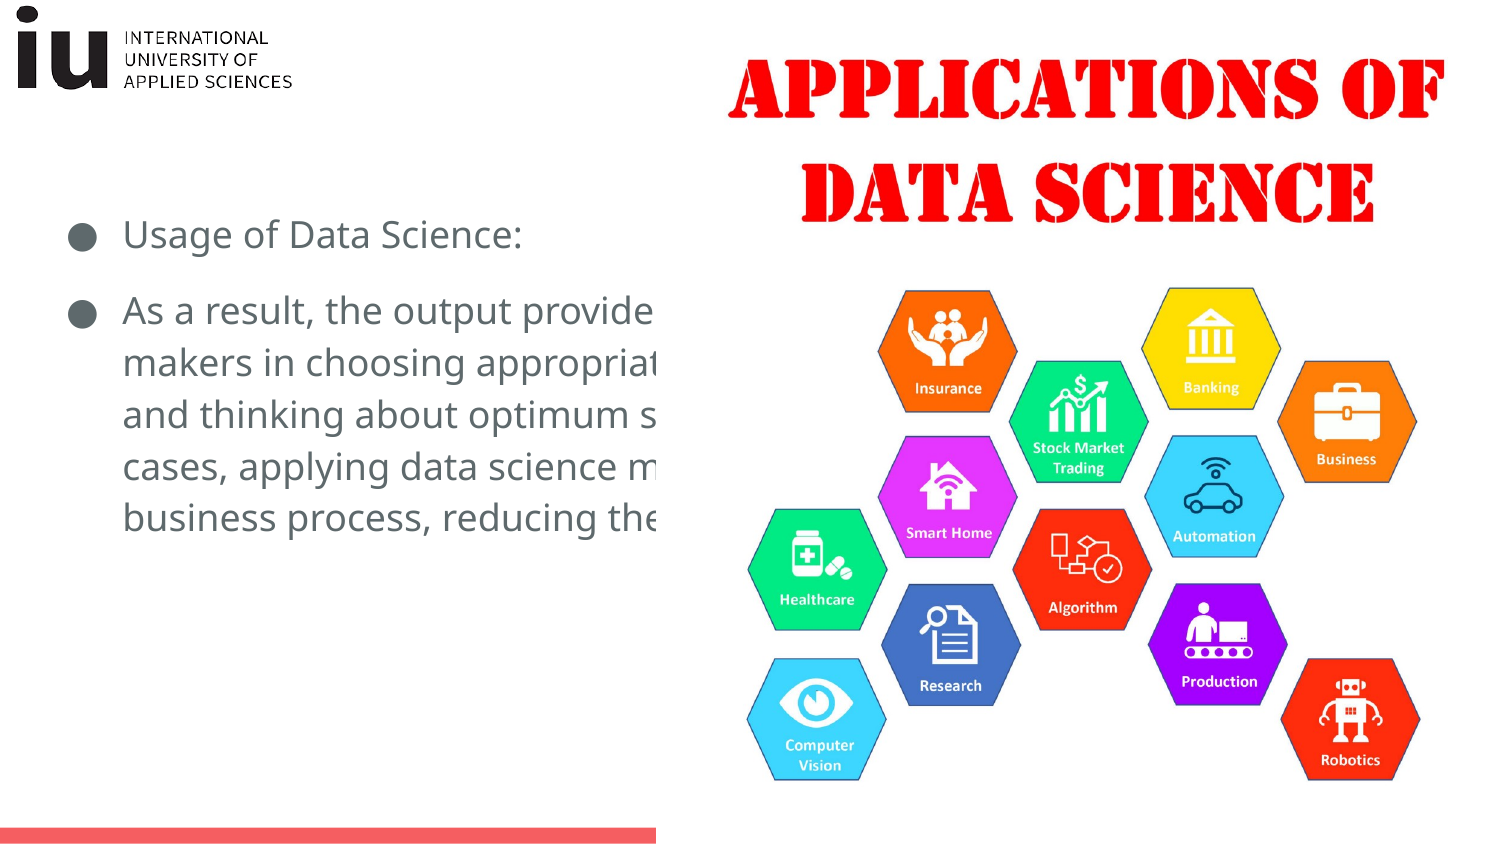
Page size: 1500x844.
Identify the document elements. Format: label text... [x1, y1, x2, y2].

picture [12, 0, 296, 122]
list Usage of Data Science: As a result, the output provided by applying data science can aid decision-makers in choosing appropriate actions, reviewing applicable thoughts, and thinking about optimum scenarios for their businesses. In some cases, applying data science may lead to automation of the entire business process, reducing the need for human intervention. [51, 189, 650, 750]
picture [655, 0, 1500, 844]
